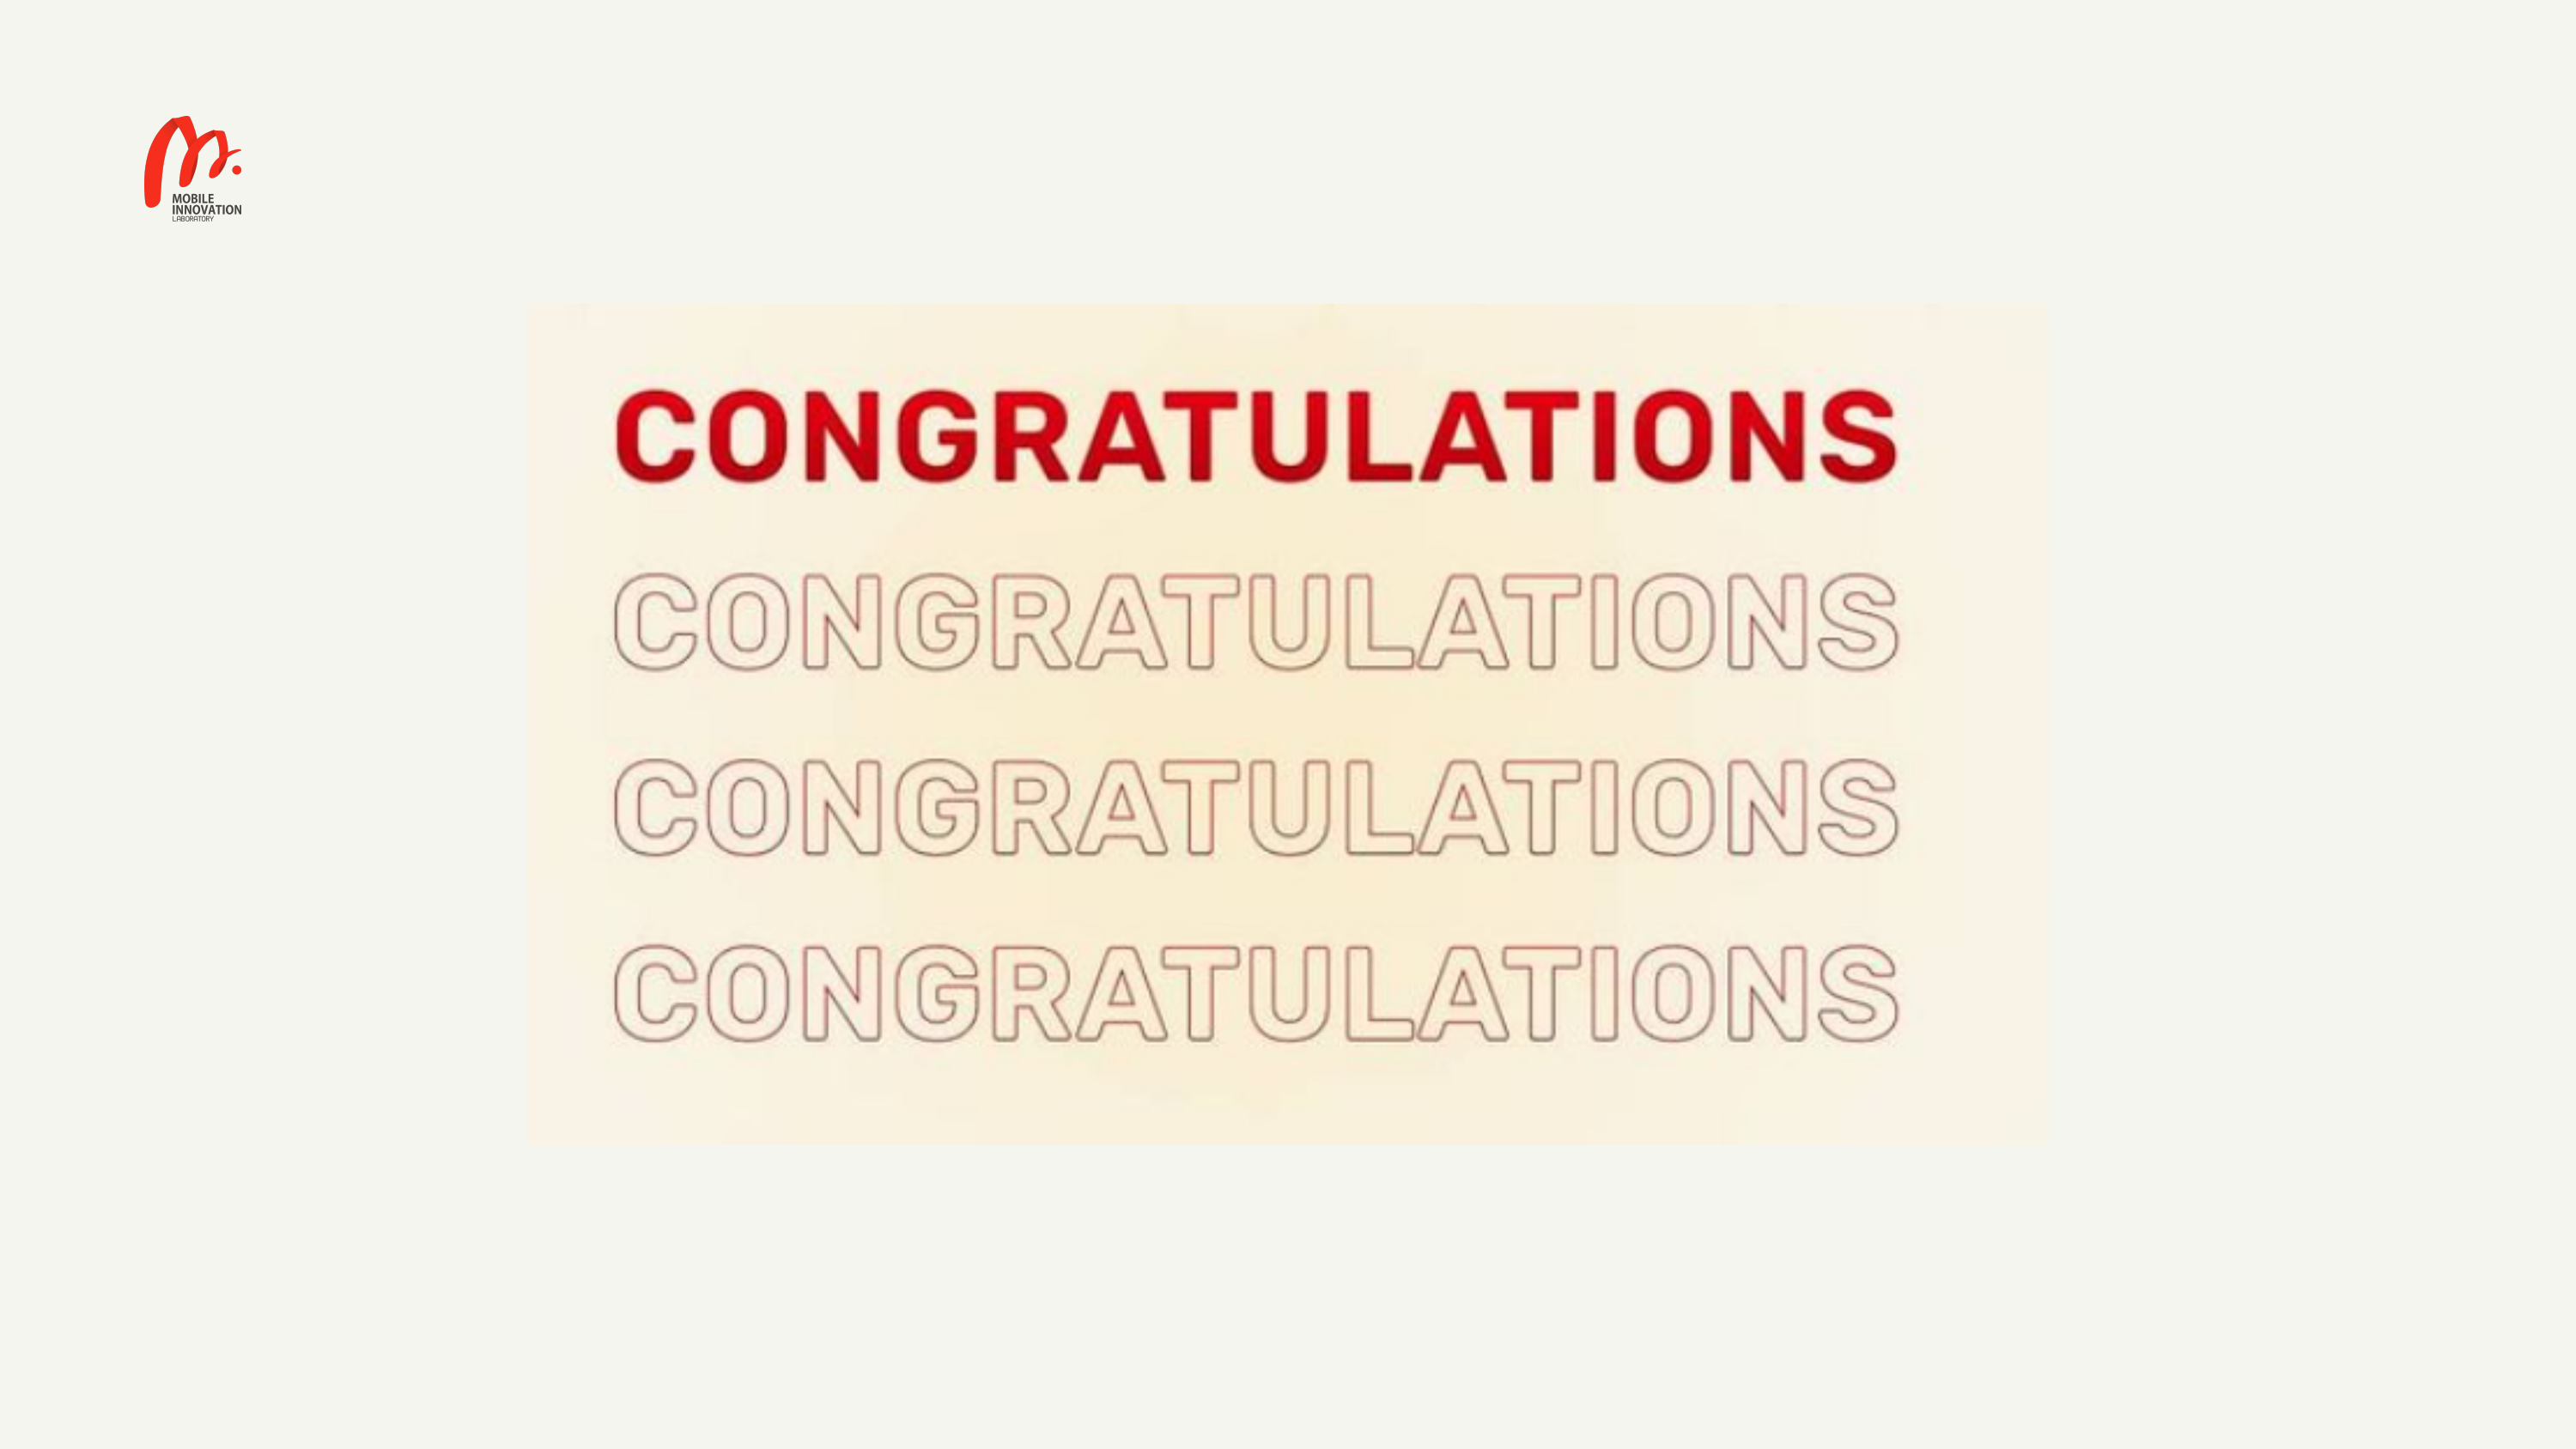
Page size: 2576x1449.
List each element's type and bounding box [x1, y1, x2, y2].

picture [527, 304, 2049, 1145]
picture [144, 116, 241, 221]
